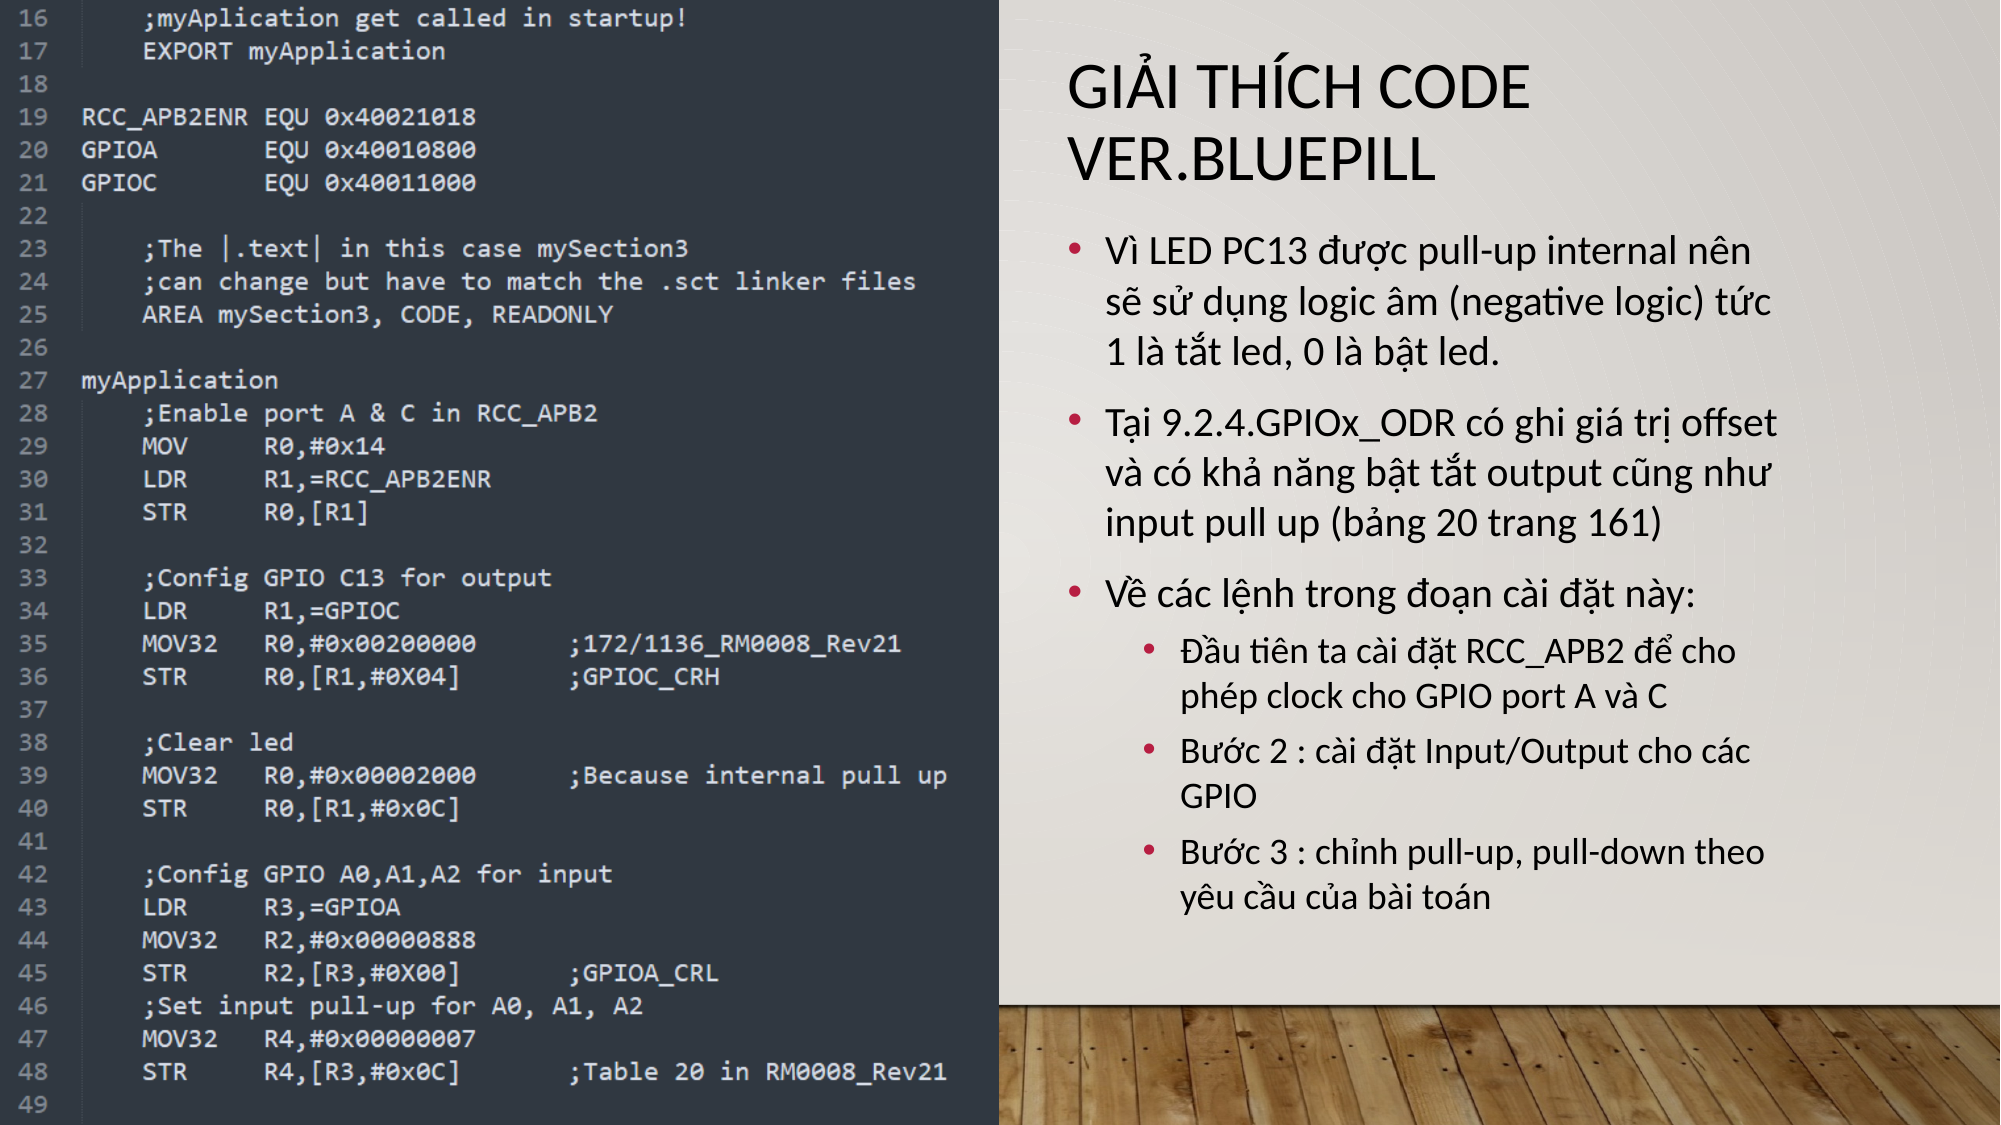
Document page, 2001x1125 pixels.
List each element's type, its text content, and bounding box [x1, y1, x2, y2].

text_box Vì LED PC13 được pull-up internal nên sẽ sử dụng logic âm (negative logic) tức 1 là tắt led, 0 là bật led. Tại 9.2.4.GPIOx_ODR có ghi giá trị offset và có khả năng bật tắt output cũng như input pull up (bảng 20 trang 161) Về các lệnh trong đoạn cài đặt này: Đầu tiên ta cài đặt RCC_APB2 để cho phép clock cho GPIO port A và C Bước 2 : cài đặt Input/Output cho các GPIO Bước 3 : chỉnh pull-up, pull-down theo yêu cầu của bài toán [1052, 215, 1814, 988]
picture [0, 0, 2000, 1125]
text_box Giải thích code Ver.BLUEPILL [1052, 43, 1830, 216]
